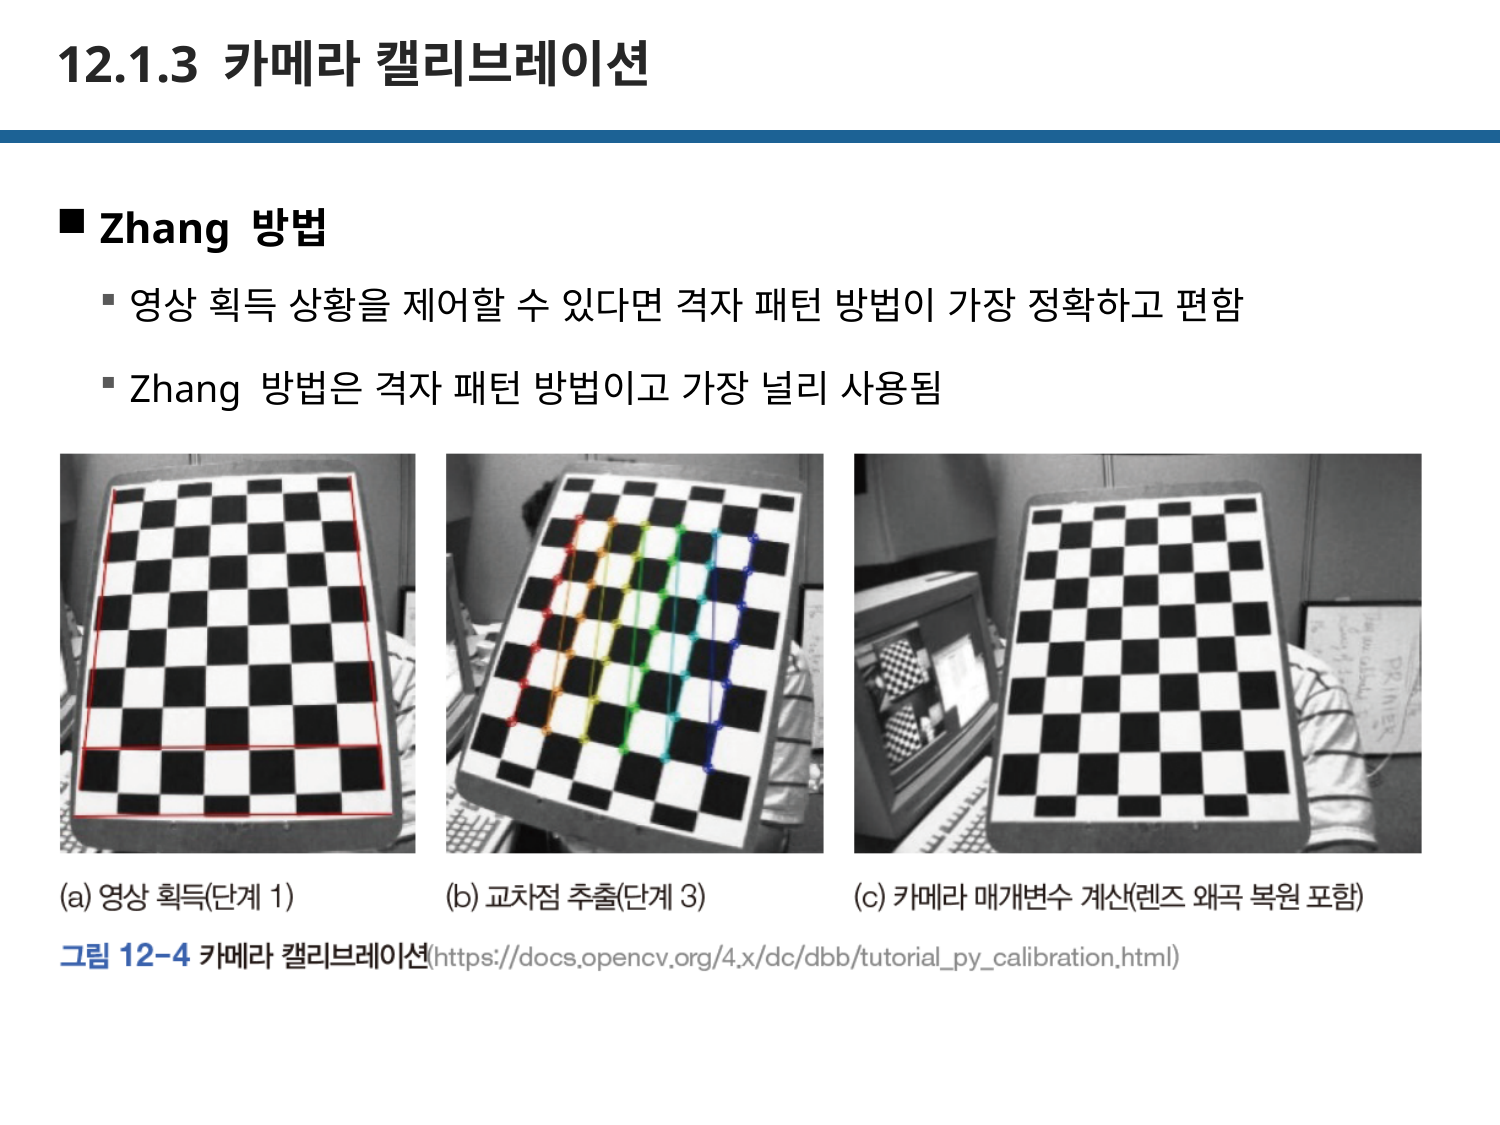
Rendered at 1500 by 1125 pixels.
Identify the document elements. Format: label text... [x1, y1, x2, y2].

picture [42, 444, 1434, 977]
list Zhang 방법 영상 획득 상황을 제어할 수 있다면 격자 패턴 방법이 가장 정확하고 편함 Zhang 방법은 격자 패턴 방법이고 가장 널리 사용됨 [41, 169, 1459, 1067]
title 12.1.3 카메라 캘리브레이션 [41, 17, 1282, 108]
